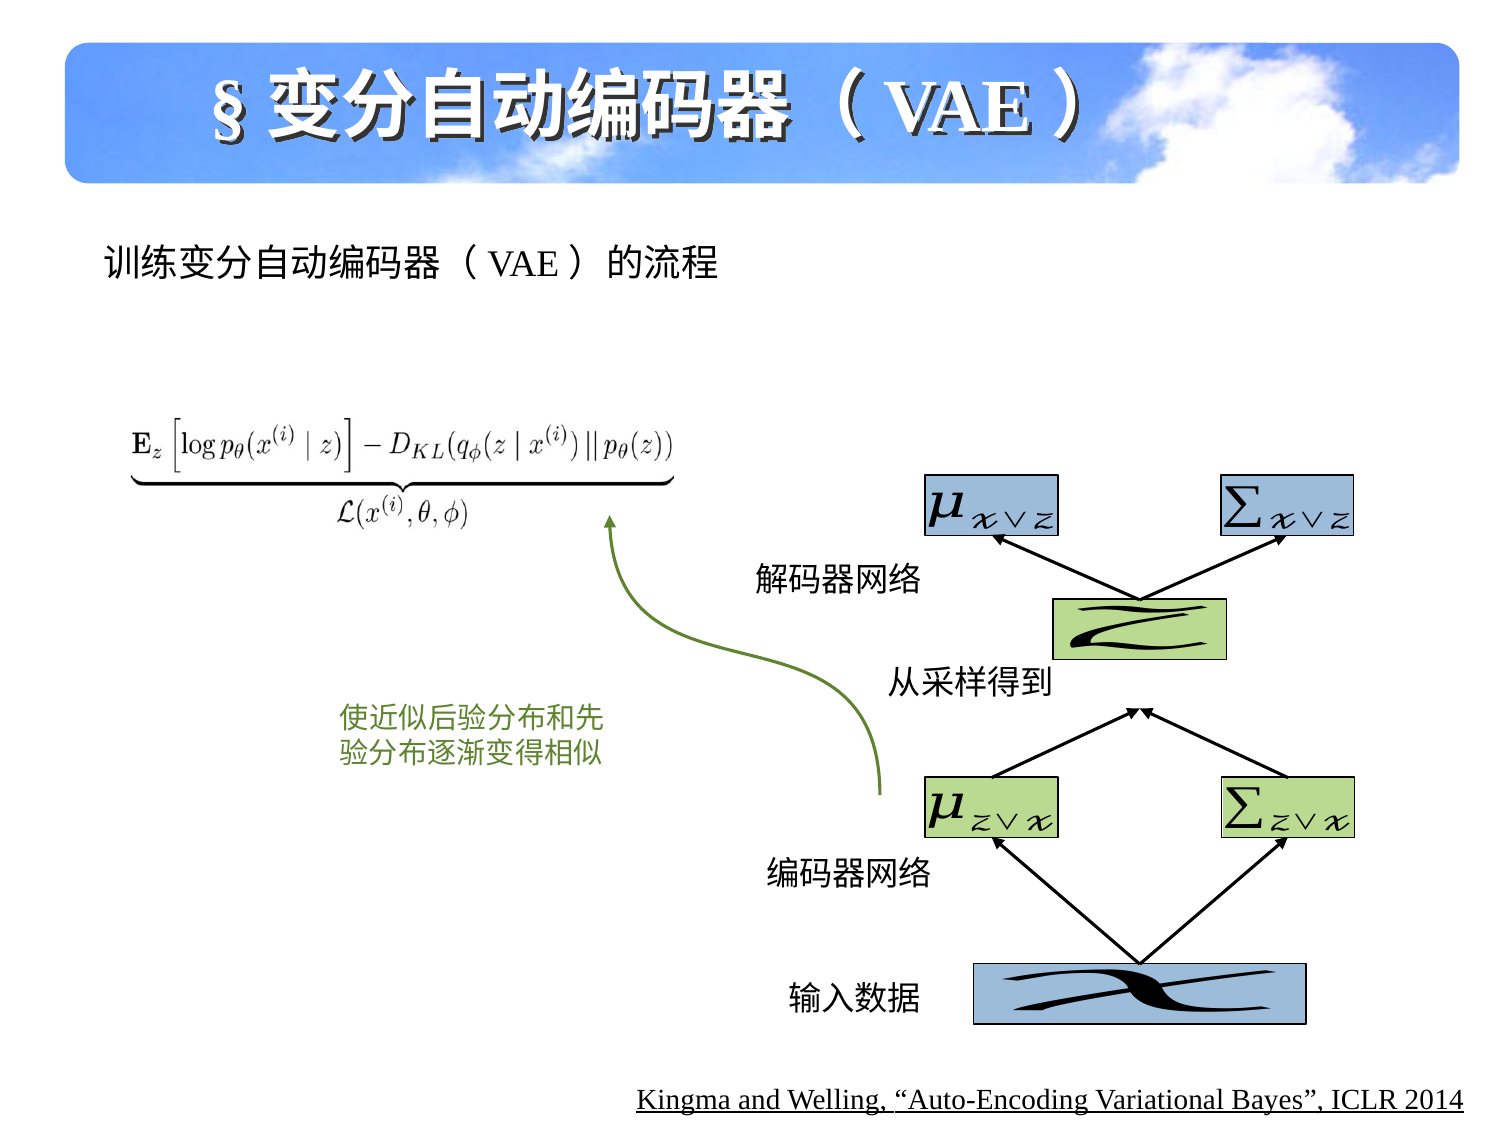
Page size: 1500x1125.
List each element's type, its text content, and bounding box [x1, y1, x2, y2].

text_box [609, 514, 881, 796]
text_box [1139, 534, 1288, 601]
text_box 输入数据 [773, 969, 963, 1025]
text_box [991, 836, 1131, 965]
text_box 训练变分自动编码器（VAE）的流程 [88, 231, 750, 292]
text_box Kingma and Welling, “Auto-Encoding Variational Bayes”, ICLR 2014 [621, 1073, 1500, 1123]
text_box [1139, 712, 1289, 779]
picture [111, 397, 692, 540]
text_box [991, 712, 1131, 779]
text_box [1139, 836, 1289, 965]
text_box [991, 534, 1131, 601]
picture [64, 42, 1460, 184]
text_box 使近似后验分布和先验分布逐渐变得相似 [324, 691, 601, 777]
title §变分自动编码器（VAE） [194, 42, 1408, 161]
